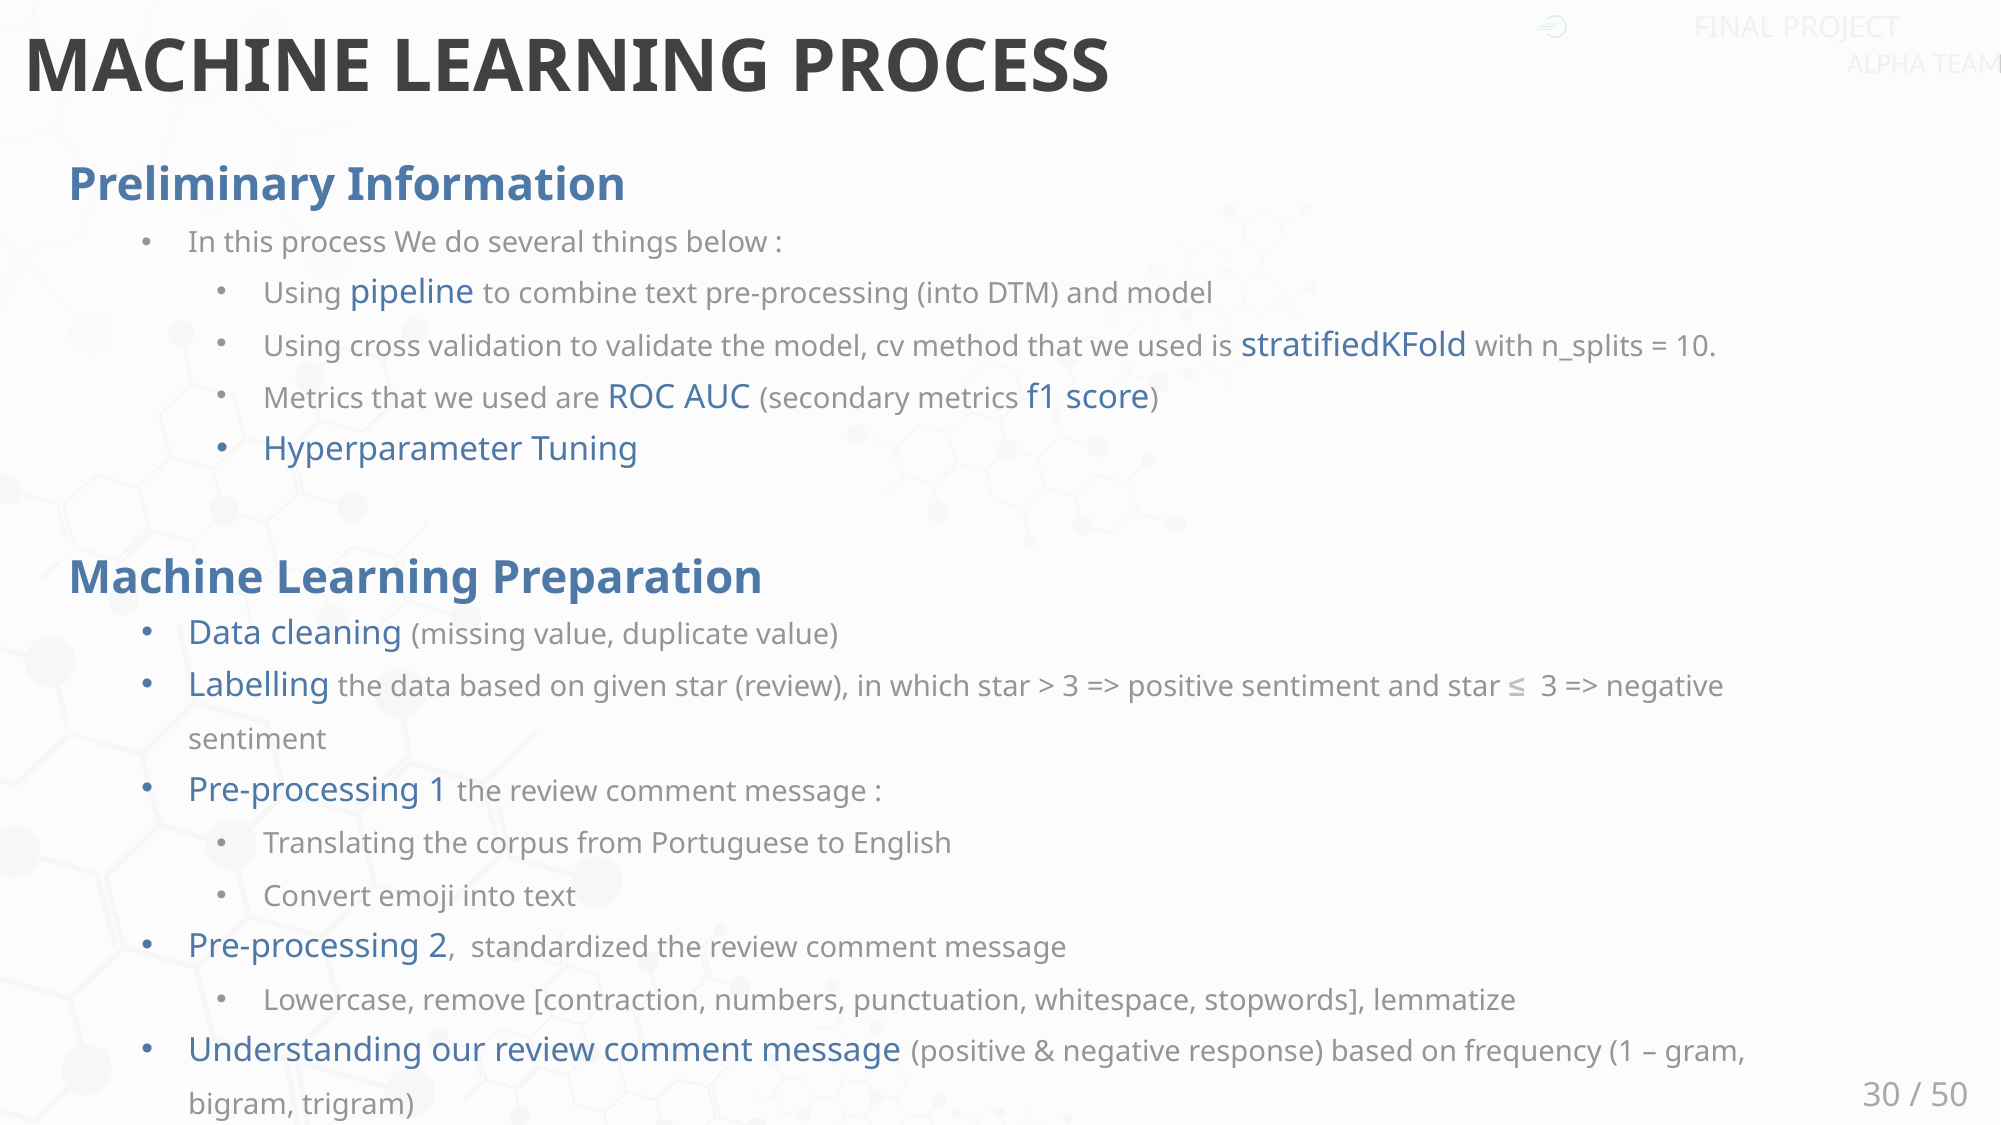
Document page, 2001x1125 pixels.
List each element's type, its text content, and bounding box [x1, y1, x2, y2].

text_box In this process We do several things below : Using pipeline to combine text pre-processing (into DTM) and model Using cross validation to validate the model, cv method that we used is stratifiedKFold with n_splits = 10. Metrics that we used are ROC AUC (secondary metrics f1 score) Hyperparameter Tuning [126, 198, 1851, 475]
text_box Preliminary Information [53, 120, 1960, 218]
text_box MACHINE LEARNING PROCESS [8, 11, 1879, 114]
text_box Data cleaning (missing value, duplicate value) Labelling the data based on given star (review), in which star > 3 => positive sentiment and star ≤ 3 => negative sentiment Pre-processing 1 the review comment message : Translating the corpus from Portuguese to English Convert emoji into text Pre-processing 2, standardized the review comment message Lowercase, remove [contraction, numbers, punctuation, whitespace, stopwords], lemmatize Understanding our review comment message (positive & negative response) based on frequency (1 – gram, bigram, trigram) Split the data into train validation set & test set (80:20) [126, 591, 1851, 1125]
text_box Machine Learning Preparation [53, 513, 1960, 611]
